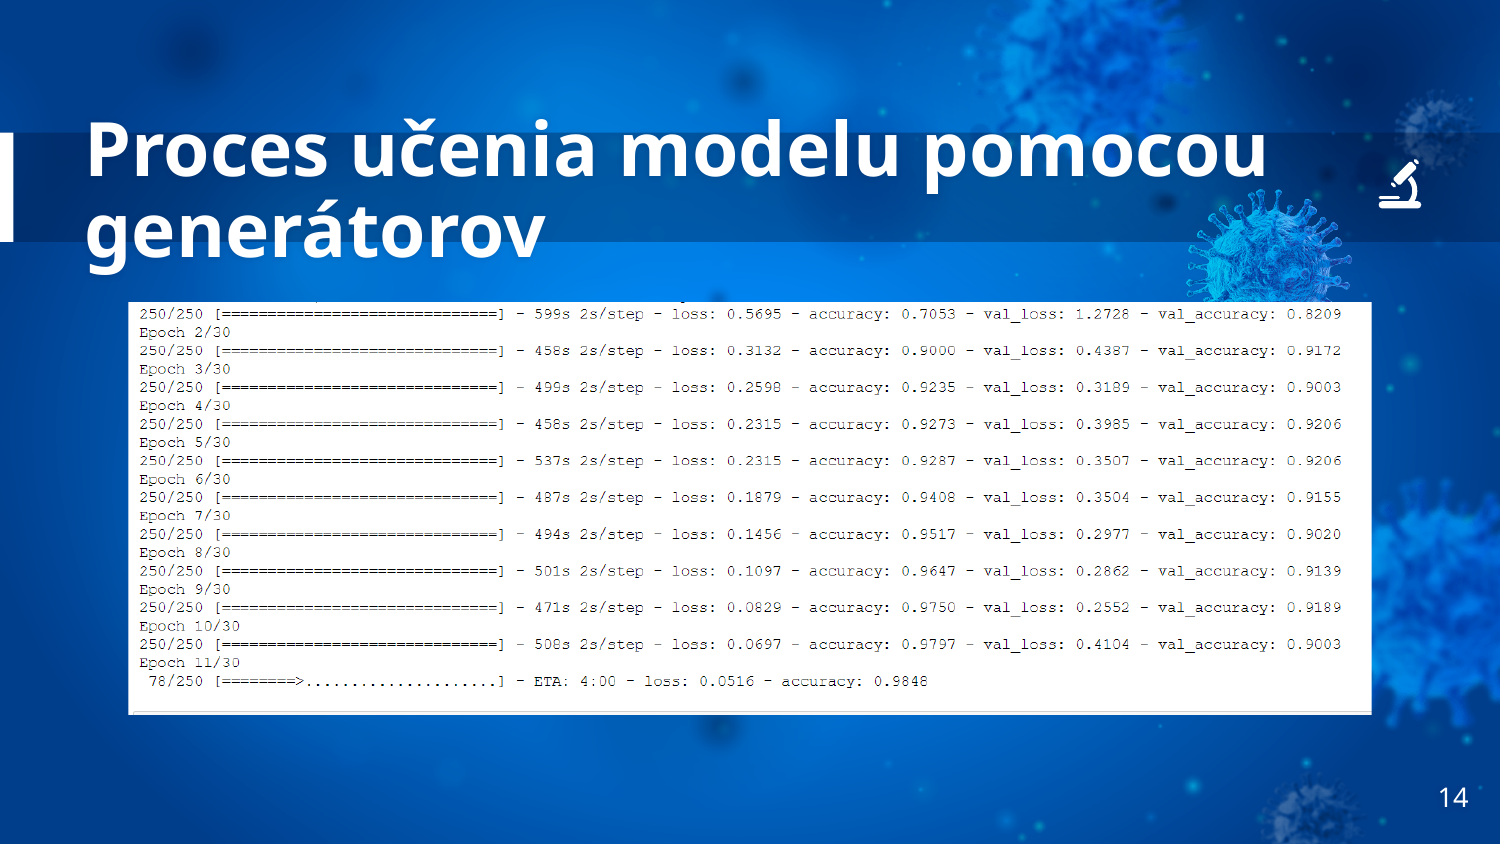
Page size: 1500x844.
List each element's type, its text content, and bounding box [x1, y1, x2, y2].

text_box [1378, 159, 1422, 209]
title Proces učenia modelu pomocou generátorov [84, 138, 1469, 248]
picture [0, 0, 1500, 844]
slide_number 14 [1378, 766, 1469, 832]
